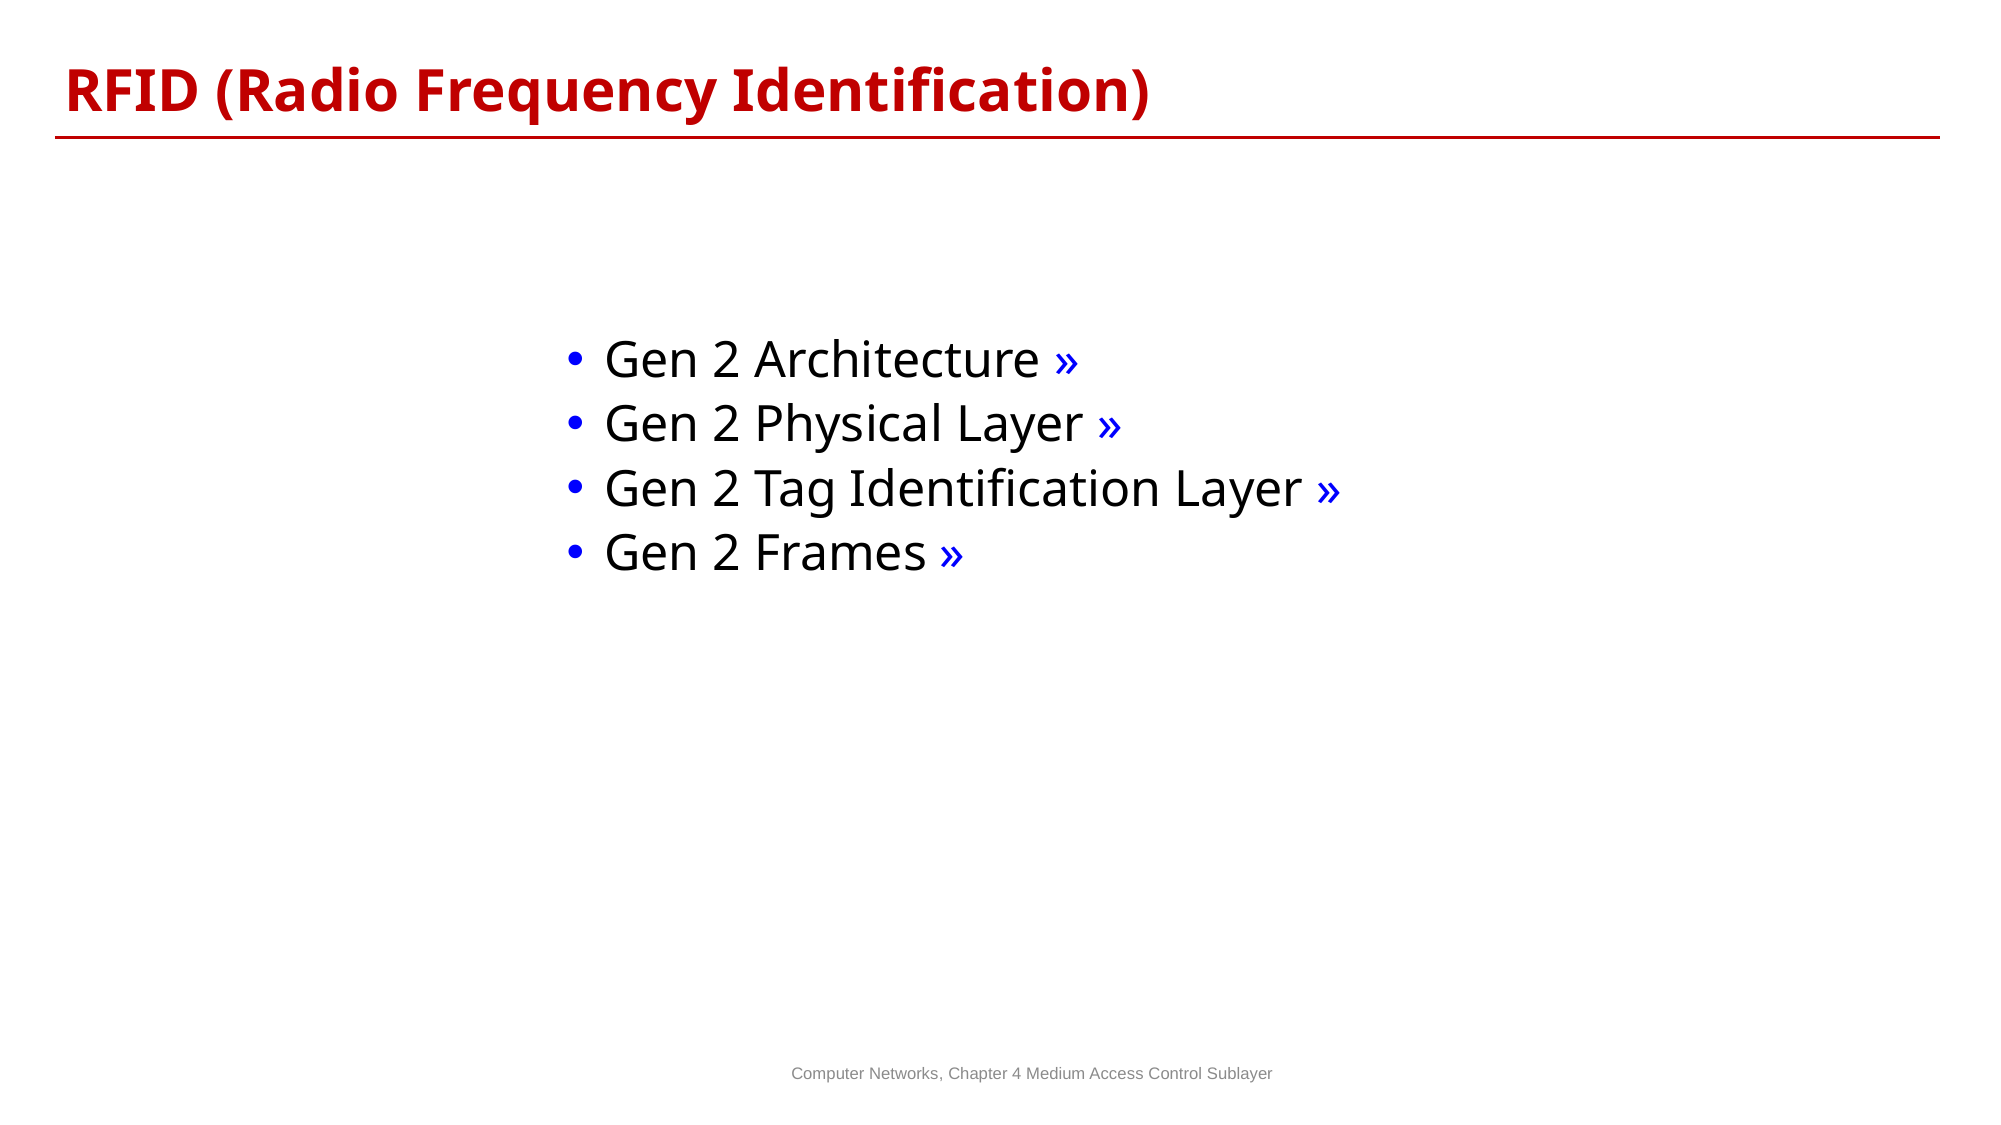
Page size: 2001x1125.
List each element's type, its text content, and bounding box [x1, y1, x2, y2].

footer Computer Networks, Chapter 4 Medium Access Control Sublayer [662, 1042, 1403, 1103]
list Gen 2 Architecture » Gen 2 Physical Layer » Gen 2 Tag Identification Layer » Gen 2 Frames » [476, 326, 1677, 986]
text_box RFID (Radio Frequency Identification) [49, 45, 1972, 130]
